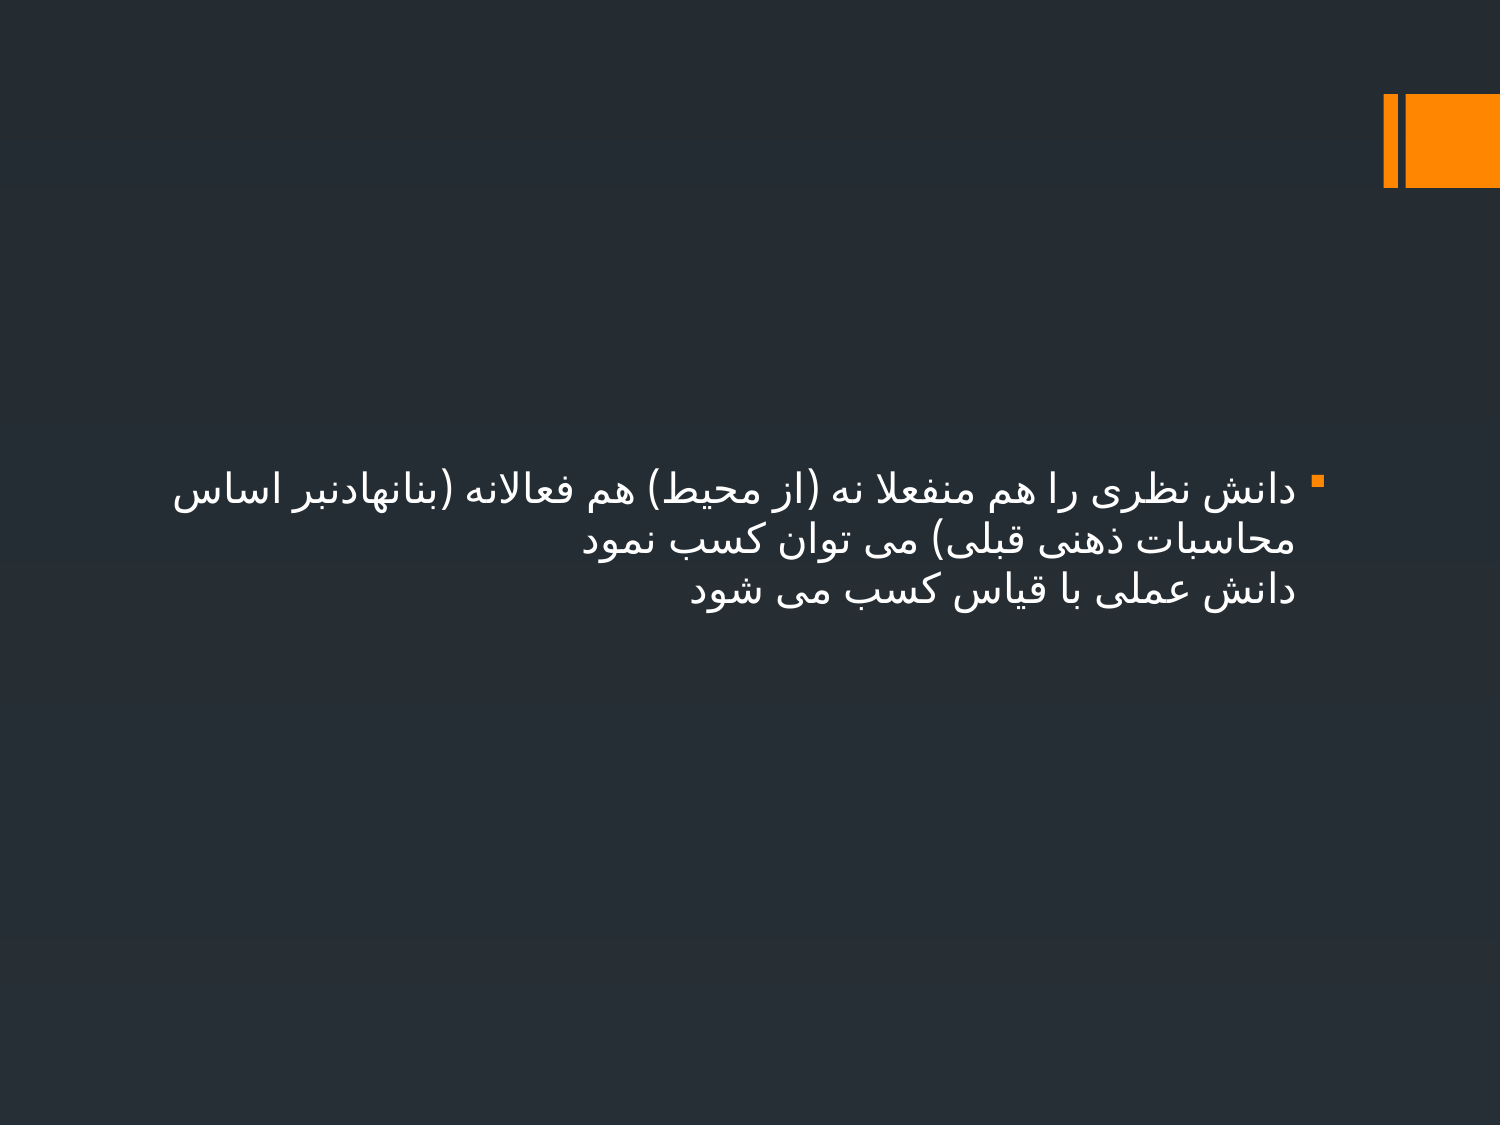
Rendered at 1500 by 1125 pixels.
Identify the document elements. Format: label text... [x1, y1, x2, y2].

list دانش نظری را هم منفعلا نه (از محیط) هم فعالانه (بنانهادنبر اساس محاسبات ذهنی قبلی) می توان کسب نمود دانش عملی با قیاس کسب می شود [150, 454, 1350, 1035]
